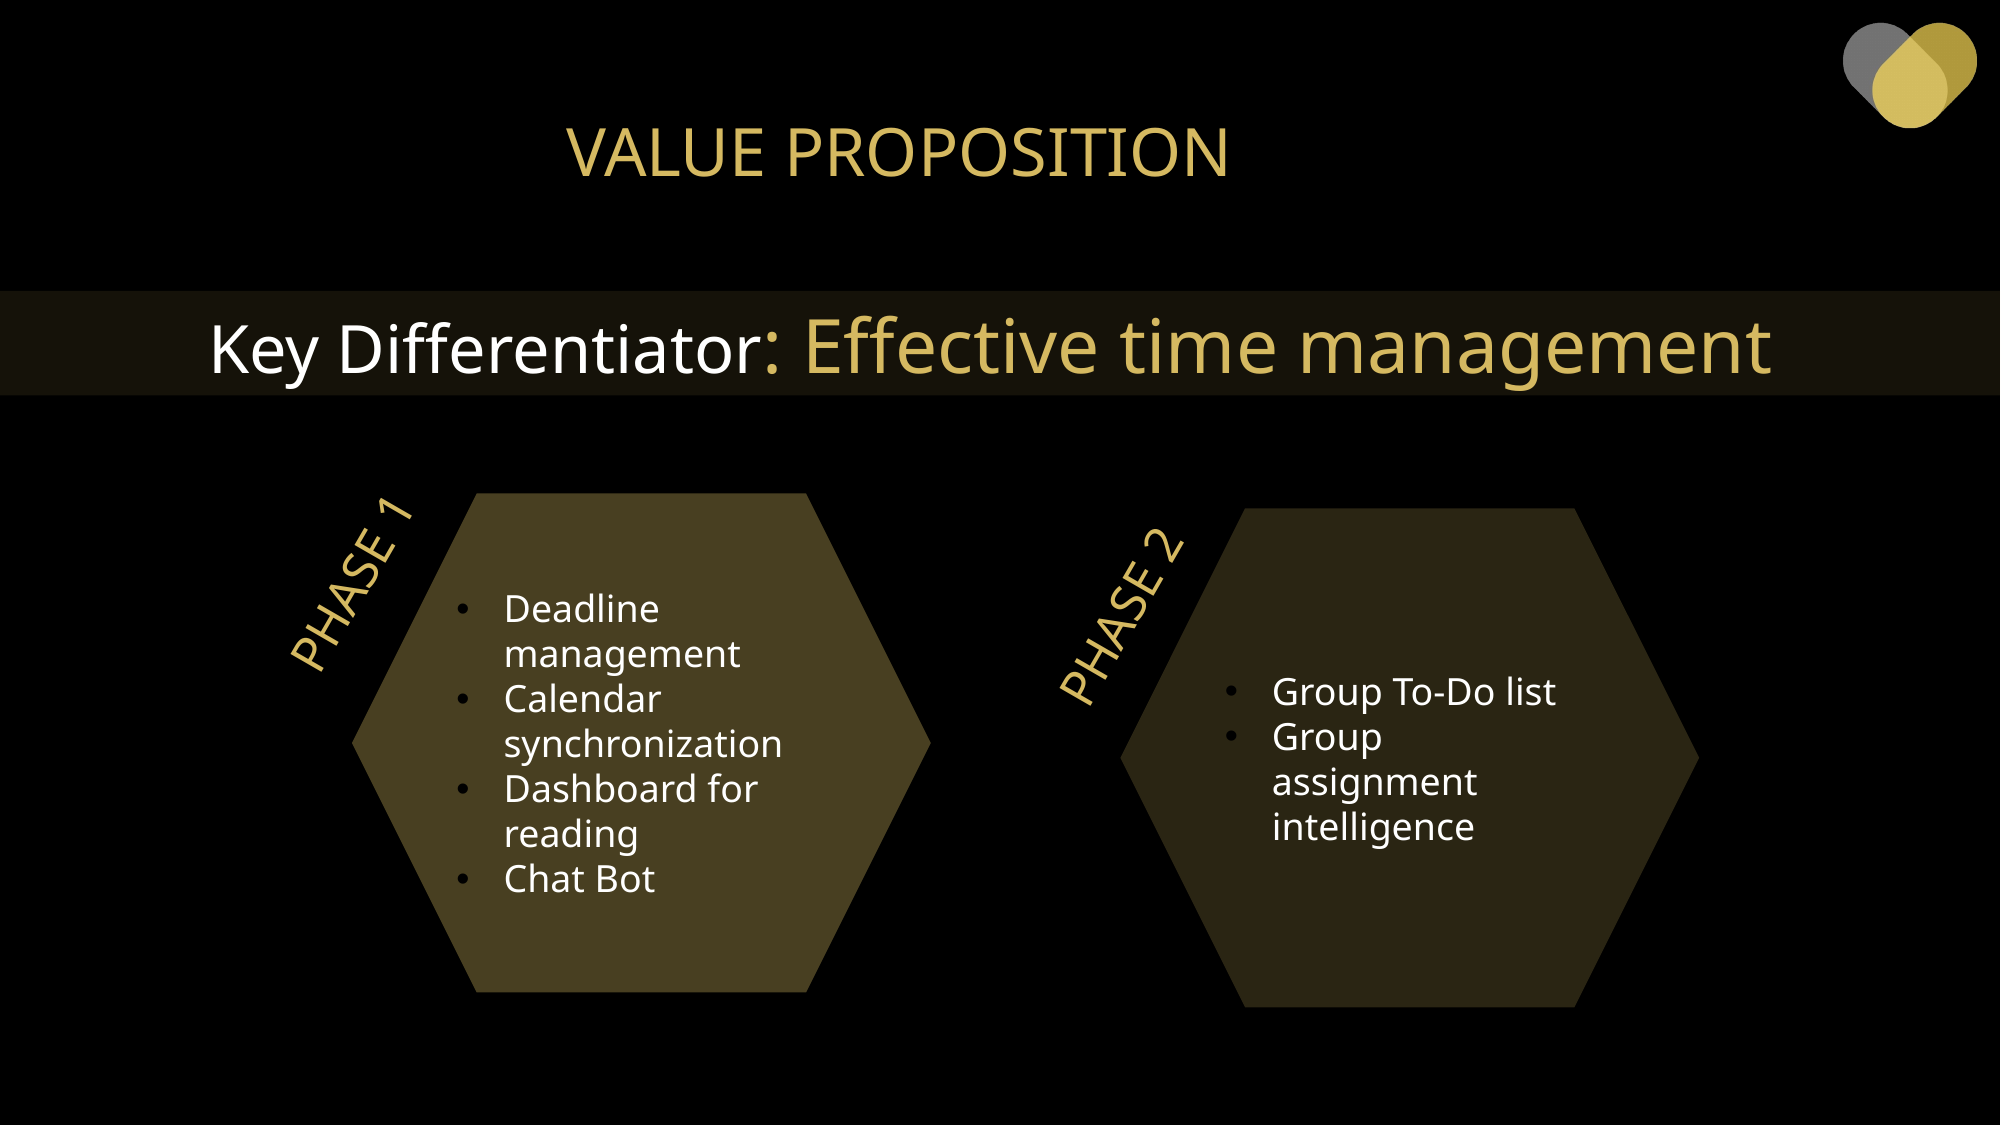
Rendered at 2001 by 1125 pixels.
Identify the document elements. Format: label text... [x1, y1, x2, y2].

text_box Deadline management Calendar synchronization Dashboard for reading Chat Bot [350, 491, 933, 995]
text_box VALUE PROPOSITION [551, 102, 1449, 198]
text_box Group To-Do list Group assignment intelligence [1118, 506, 1702, 1010]
text_box PHASE 2 [1031, 499, 1209, 732]
text_box PHASE 1 [262, 465, 441, 699]
picture [1836, 0, 1984, 148]
text_box Key Differentiator: Effective time management [0, 290, 2001, 396]
